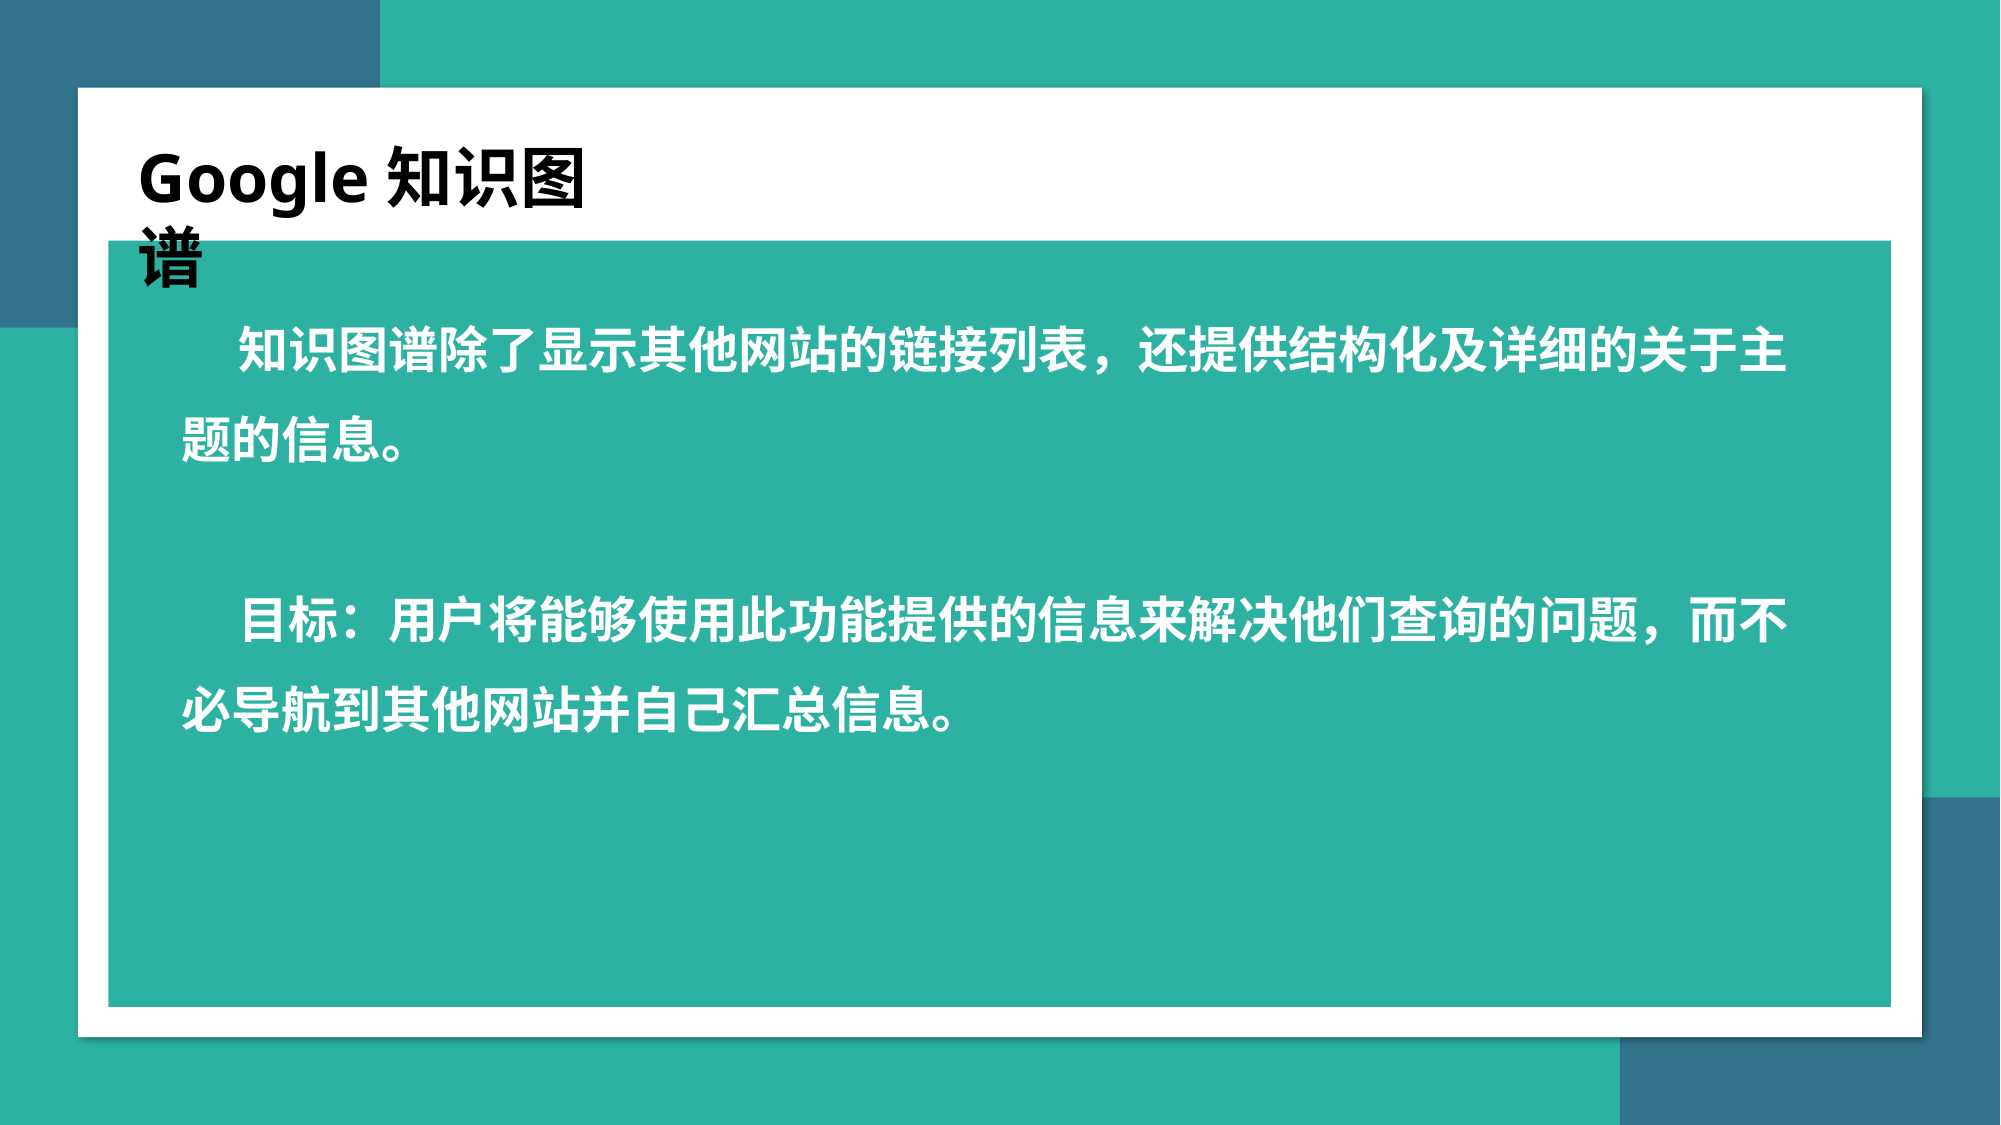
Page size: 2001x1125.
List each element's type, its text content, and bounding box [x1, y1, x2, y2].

text_box Google知识图谱 [123, 128, 666, 303]
text_box 知识图谱除了显示其他网站的链接列表，还提供结构化及详细的关于主题的信息。 目标：用户将能够使用此功能提供的信息来解决他们查询的问题，而不必导航到其他网站并自己汇总信息。 [166, 281, 1833, 747]
text_box [107, 240, 1892, 1008]
